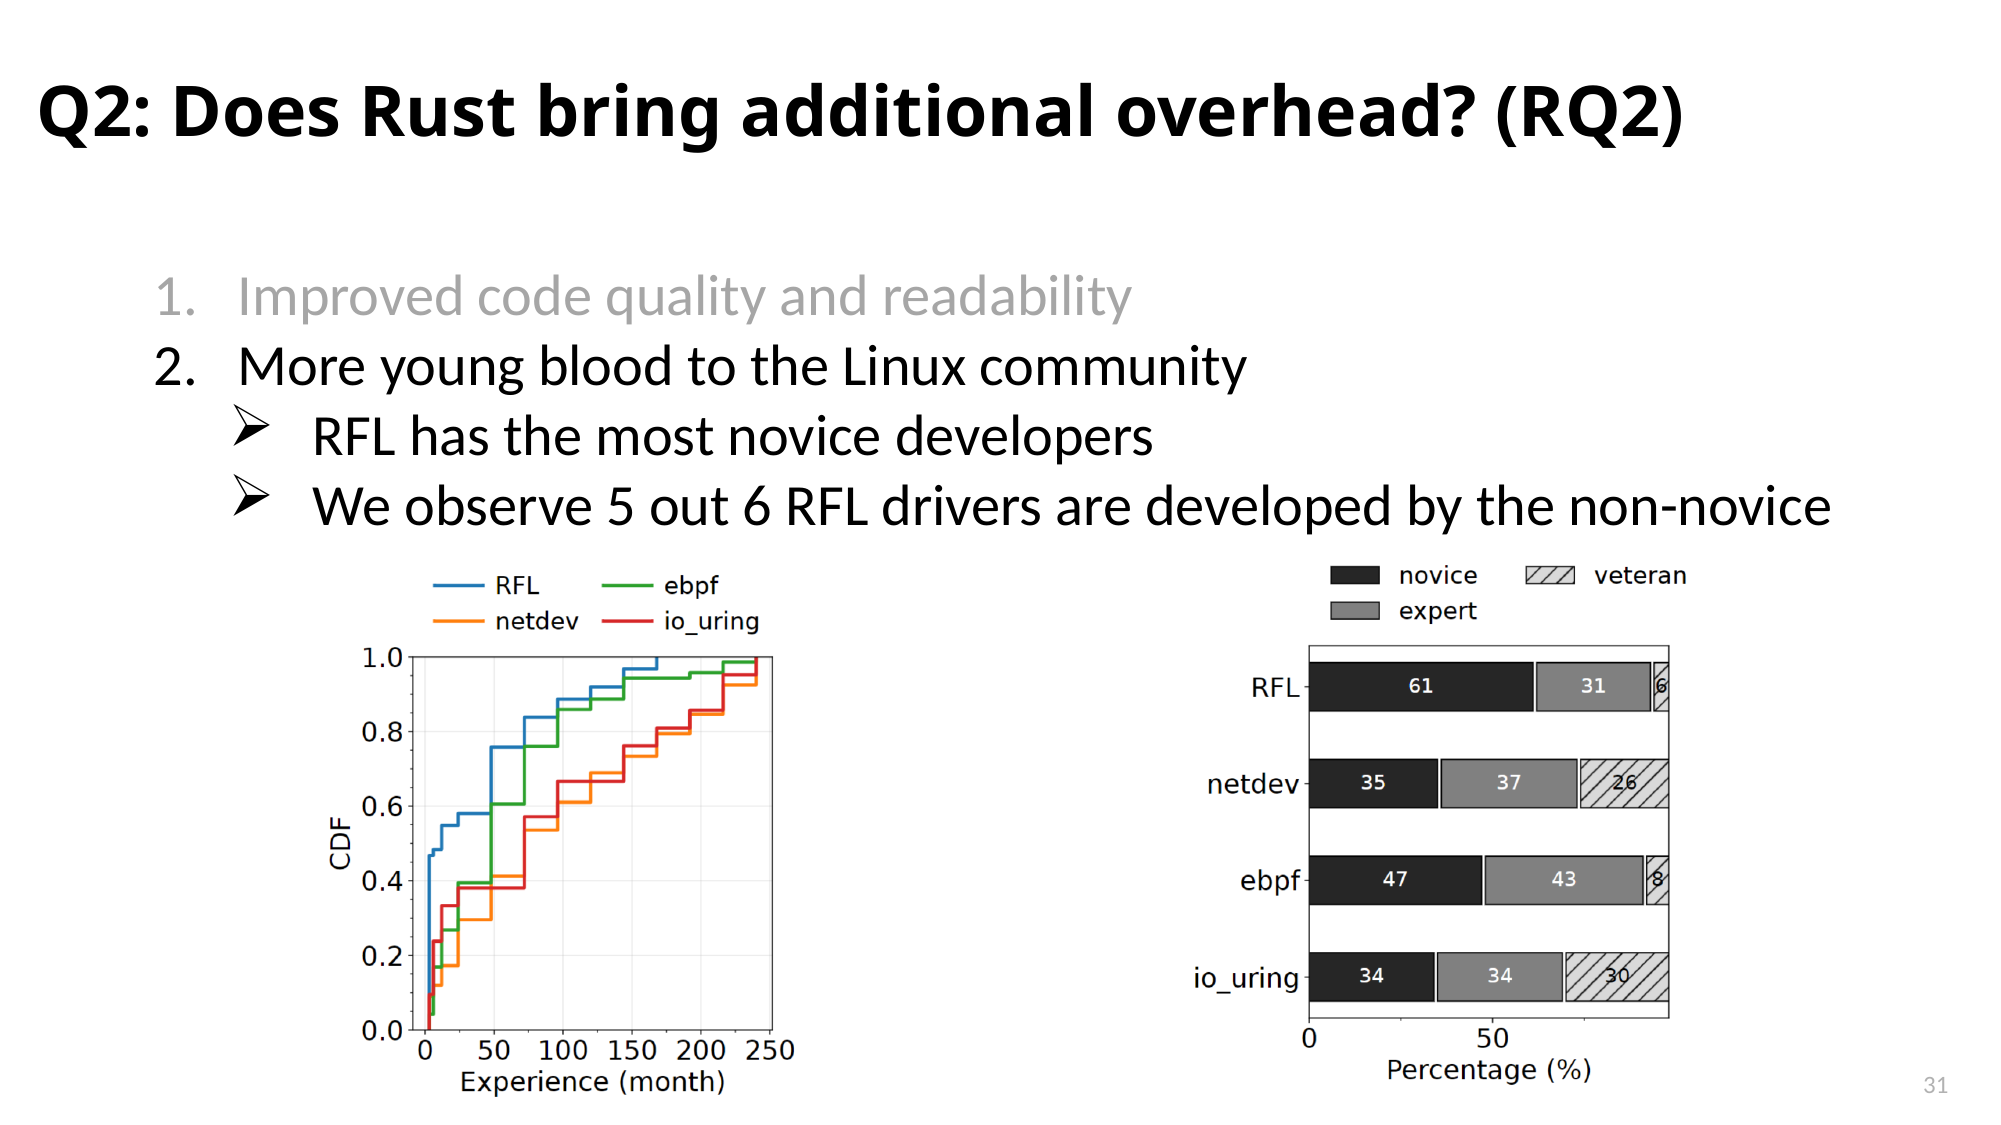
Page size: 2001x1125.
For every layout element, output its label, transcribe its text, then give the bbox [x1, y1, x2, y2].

title Q2: Does Rust bring additional overhead? (RQ2) [0, 41, 1723, 186]
text_box Improved code quality and readability More young blood to the Linux community RFL has the most novice developers We observe 5 out 6 RFL drivers are developed by the non-novice [138, 249, 1922, 545]
picture [1184, 536, 1694, 1096]
slide_number 30 [1885, 1053, 1987, 1114]
picture [317, 547, 826, 1107]
